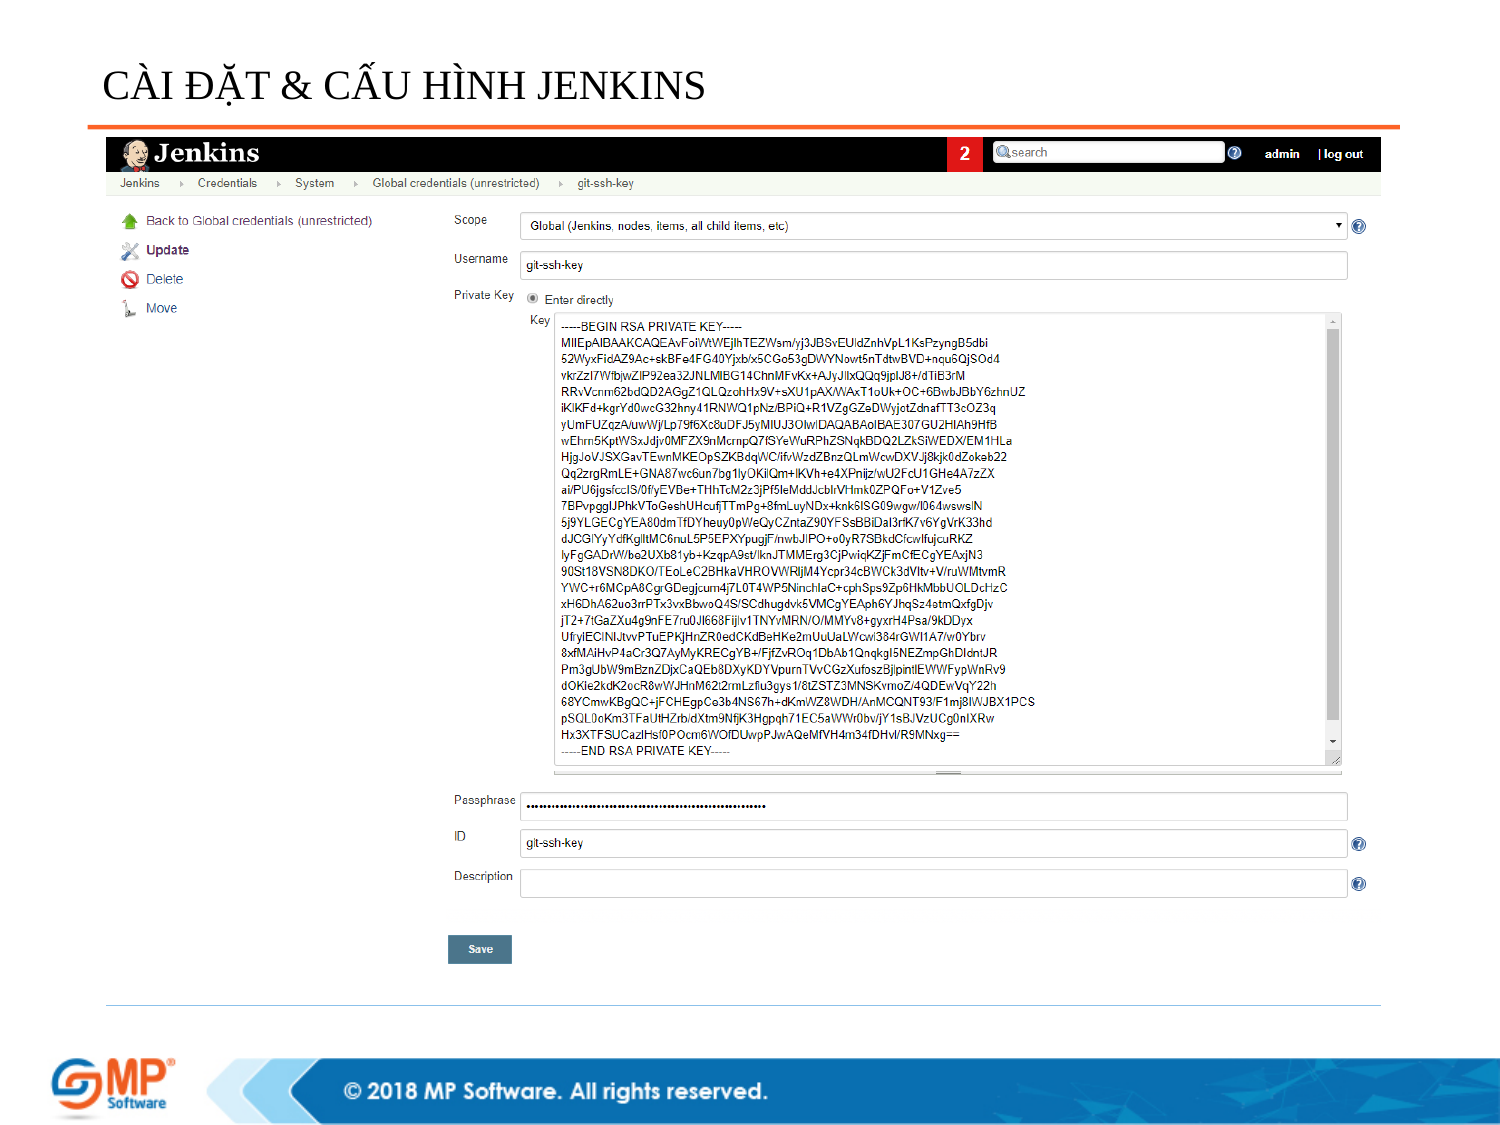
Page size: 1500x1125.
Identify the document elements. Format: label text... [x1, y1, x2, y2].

text_box CÀI ĐẶT & CẤU HÌNH JENKINS [87, 50, 1400, 115]
picture [0, 1057, 1500, 1125]
picture [106, 137, 1381, 1006]
